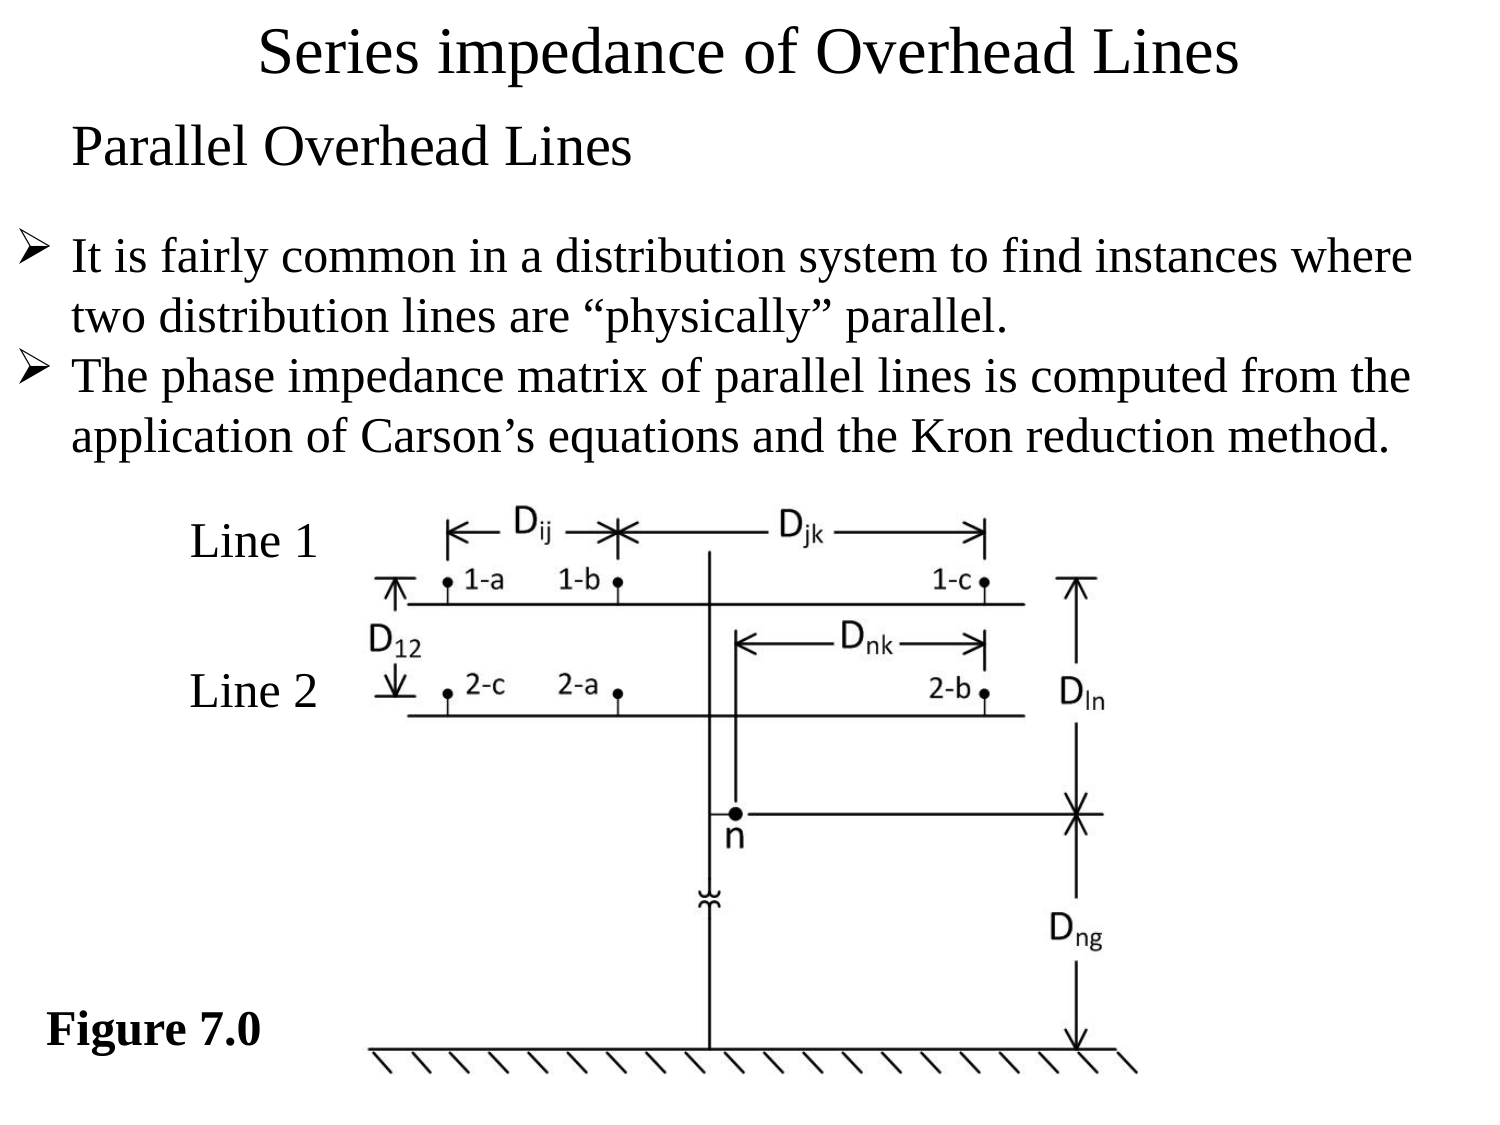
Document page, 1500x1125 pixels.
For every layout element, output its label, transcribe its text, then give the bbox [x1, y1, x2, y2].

text_box Line 1 [174, 499, 356, 575]
picture [362, 487, 1138, 1075]
text_box Figure 7.0 [31, 988, 319, 1063]
text_box Parallel Overhead Lines It is fairly common in a distribution system to find instances where two distribution lines are “physically” parallel. The phase impedance matrix of parallel lines is computed from the application of Carson’s equations and the Kron reduction method. [0, 99, 1500, 725]
text_box Series impedance of Overhead Lines [0, 0, 1500, 95]
text_box Line 2 [174, 649, 356, 725]
